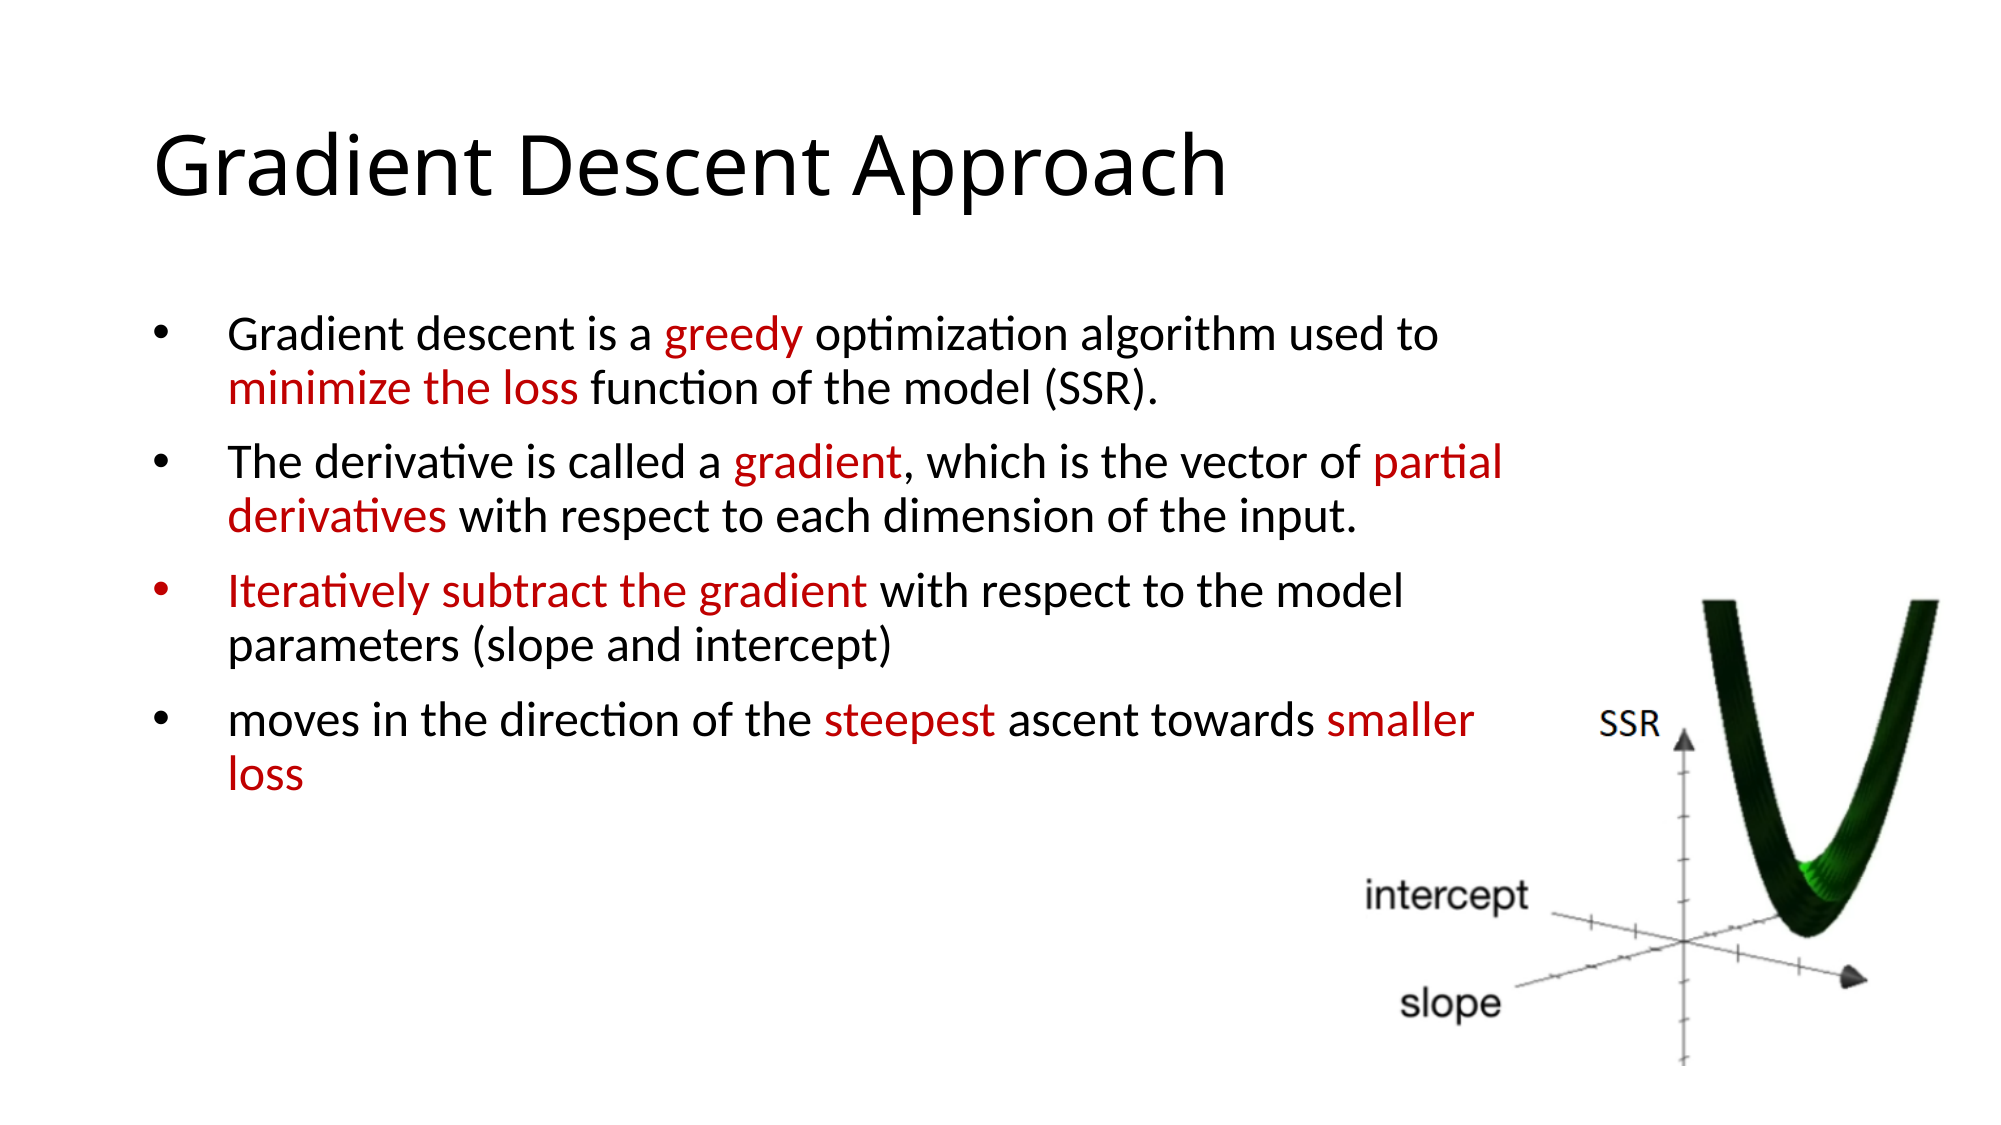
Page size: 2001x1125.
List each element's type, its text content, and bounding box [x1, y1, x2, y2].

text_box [1344, 576, 1973, 1066]
title Gradient Descent Approach [137, 59, 1863, 278]
list Gradient descent is a greedy optimization algorithm used to minimize the loss function of the model (SSR). The derivative is called a gradient, which is the vector of partial derivatives with respect to each dimension of the input. Iteratively subtract the gradient with respect to the model parameters (slope and intercept) moves in the direction of the steepest ascent towards smaller loss [137, 299, 1579, 1014]
